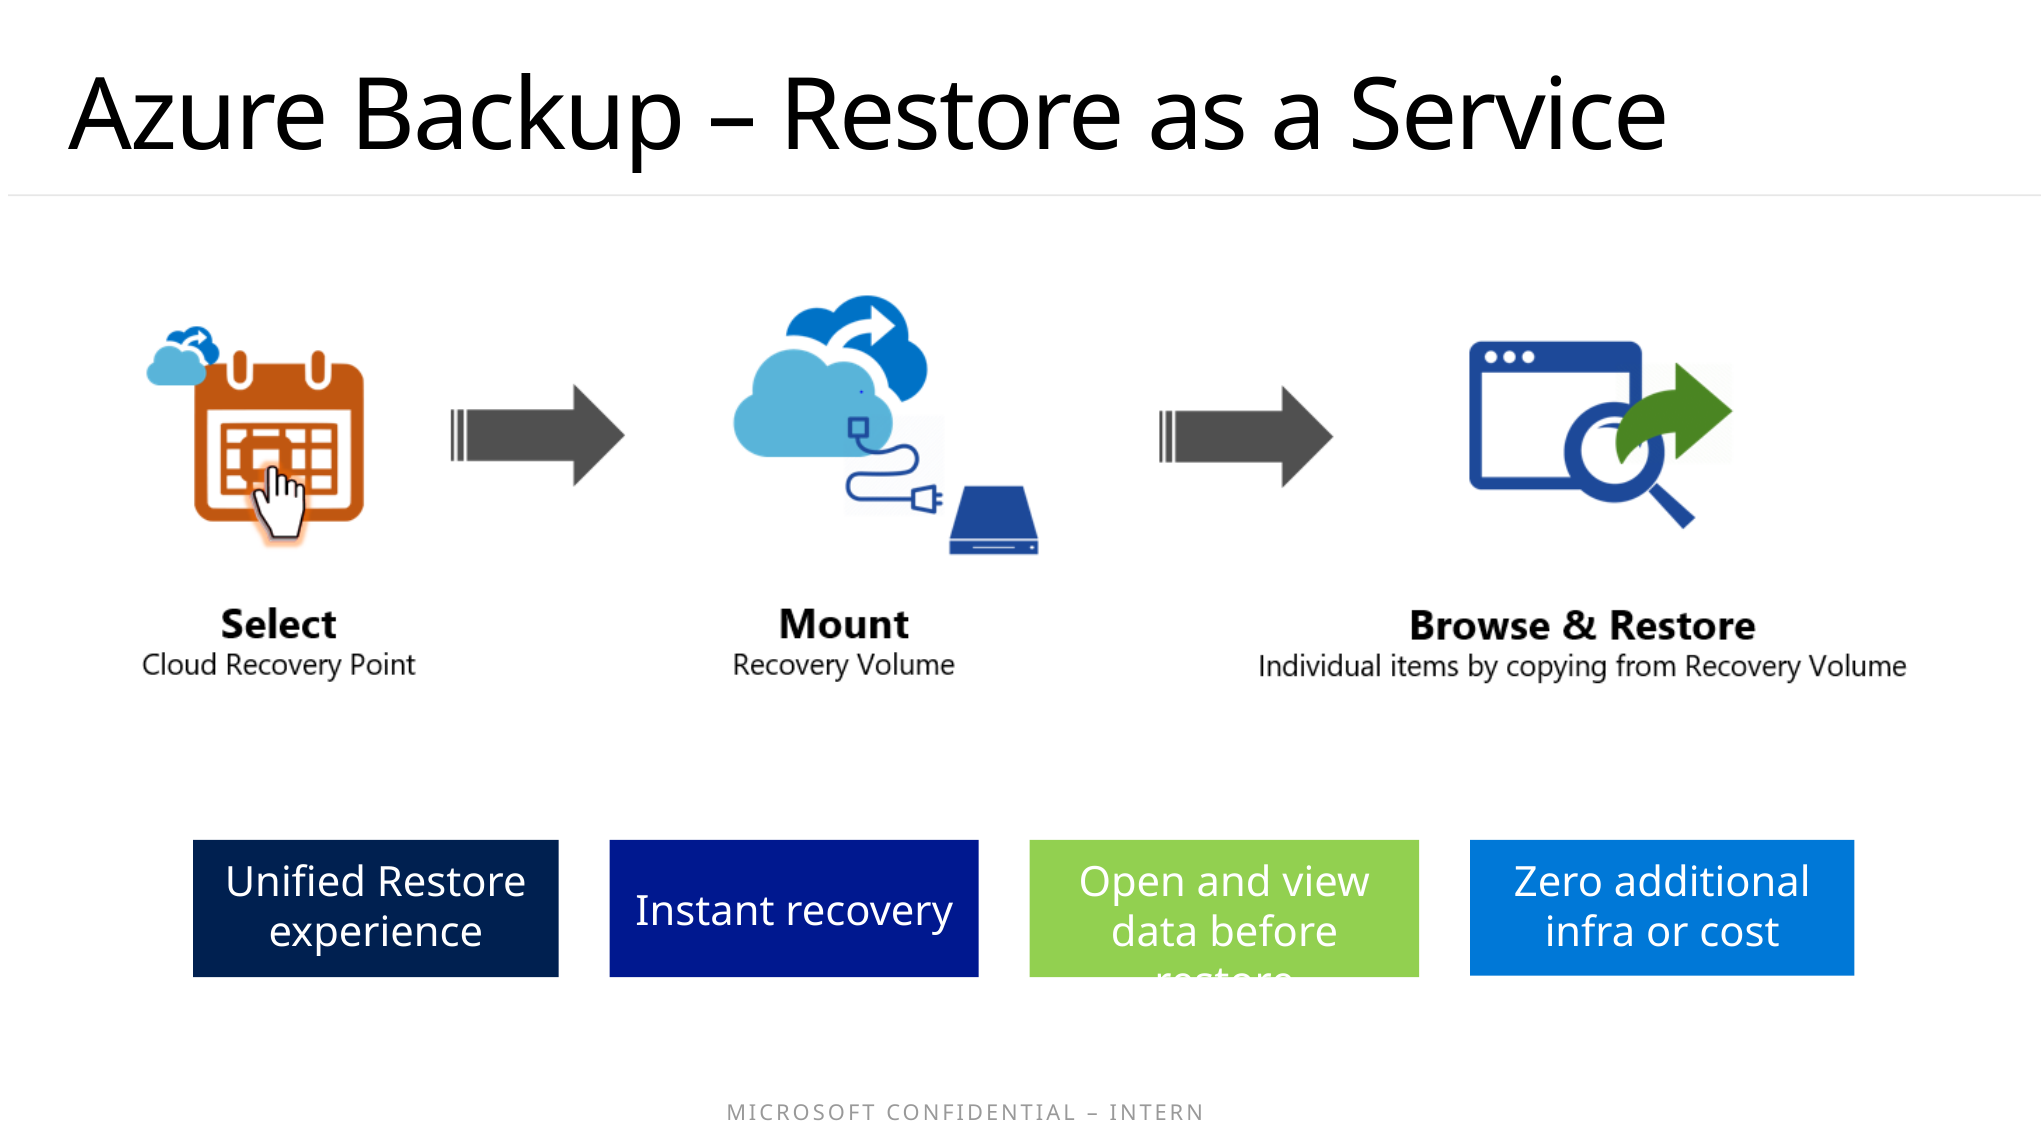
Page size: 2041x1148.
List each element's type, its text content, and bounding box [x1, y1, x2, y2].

picture [99, 276, 1942, 763]
text_box Unified Restore experience [193, 839, 559, 978]
text_box Open and view data before restore [1029, 839, 1420, 978]
title Azure Backup – Restore as a Service [45, 48, 1996, 194]
text_box Zero additional infra or cost [1470, 839, 1855, 976]
text_box Instant recovery [609, 839, 979, 978]
